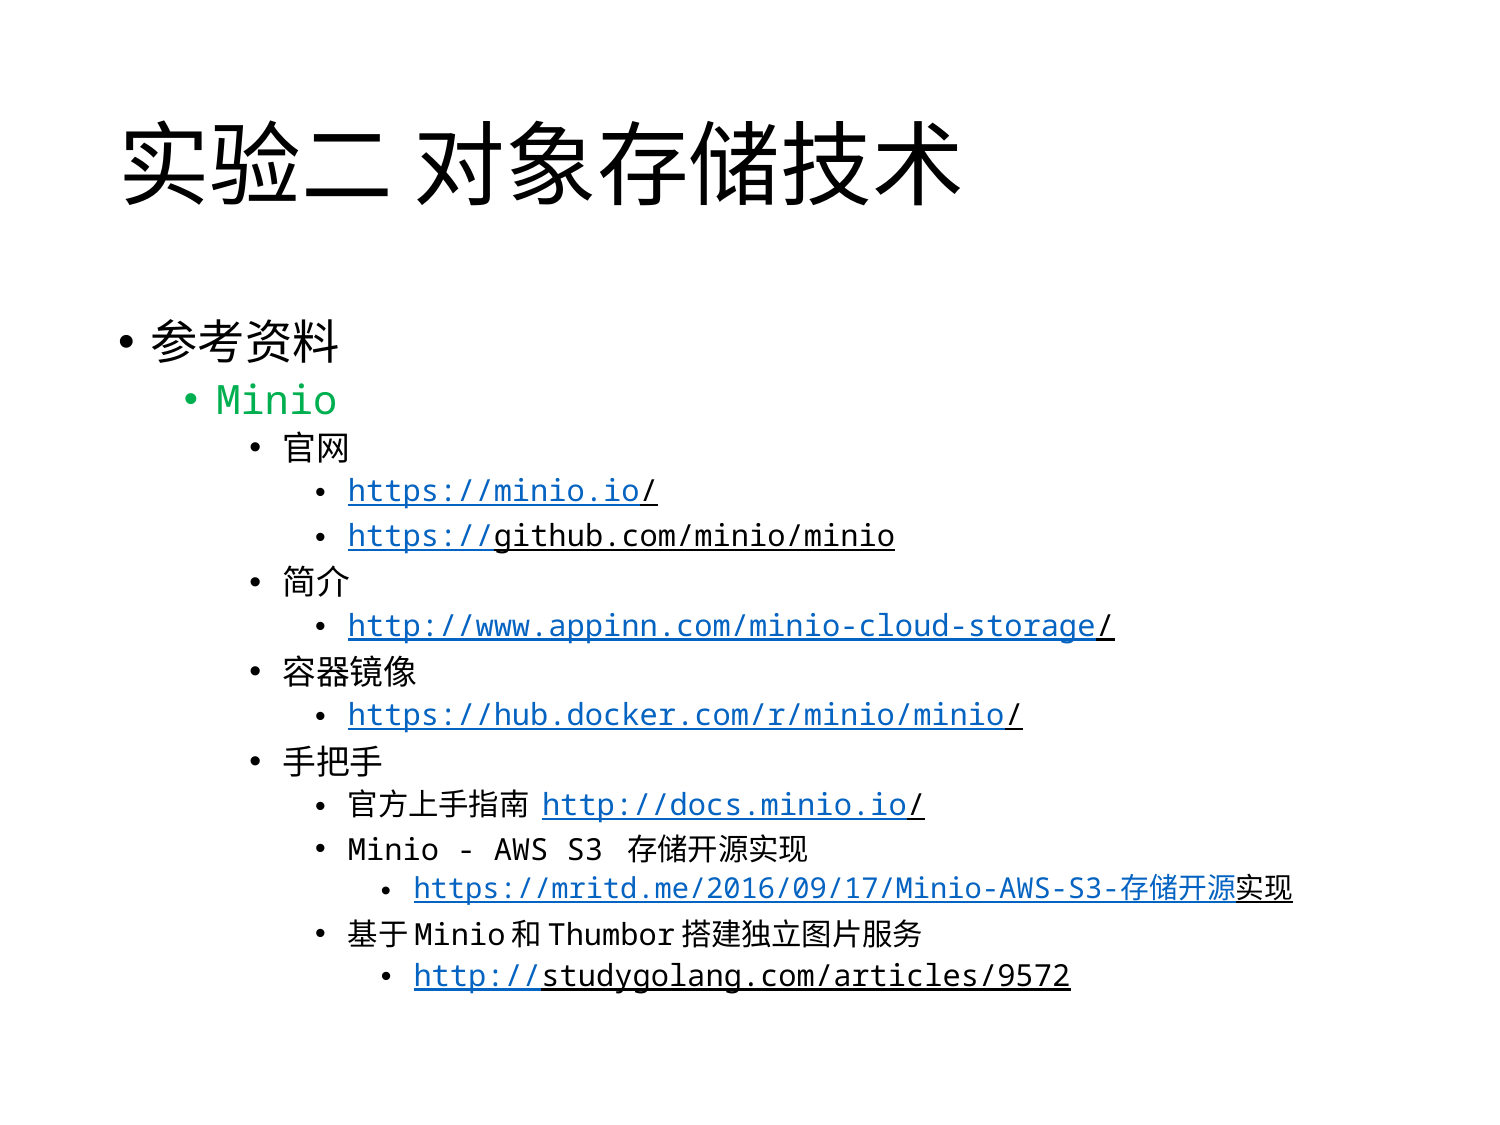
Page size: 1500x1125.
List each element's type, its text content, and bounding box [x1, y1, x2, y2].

list 参考资料 Minio 官网 https://minio.io/ https://github.com/minio/minio 简介 http://www.appinn.com/minio-cloud-storage/ 容器镜像 https://hub.docker.com/r/minio/minio/ 手把手 官方上手指南 http://docs.minio.io/ Minio - AWS S3 存储开源实现 https://mritd.me/2016/09/17/Minio-AWS-S3-存储开源实现 基于Minio和Thumbor搭建独立图片服务 http://studygolang.com/articles/9572 [103, 299, 1397, 1014]
title 实验二 对象存储技术 [103, 59, 1397, 278]
